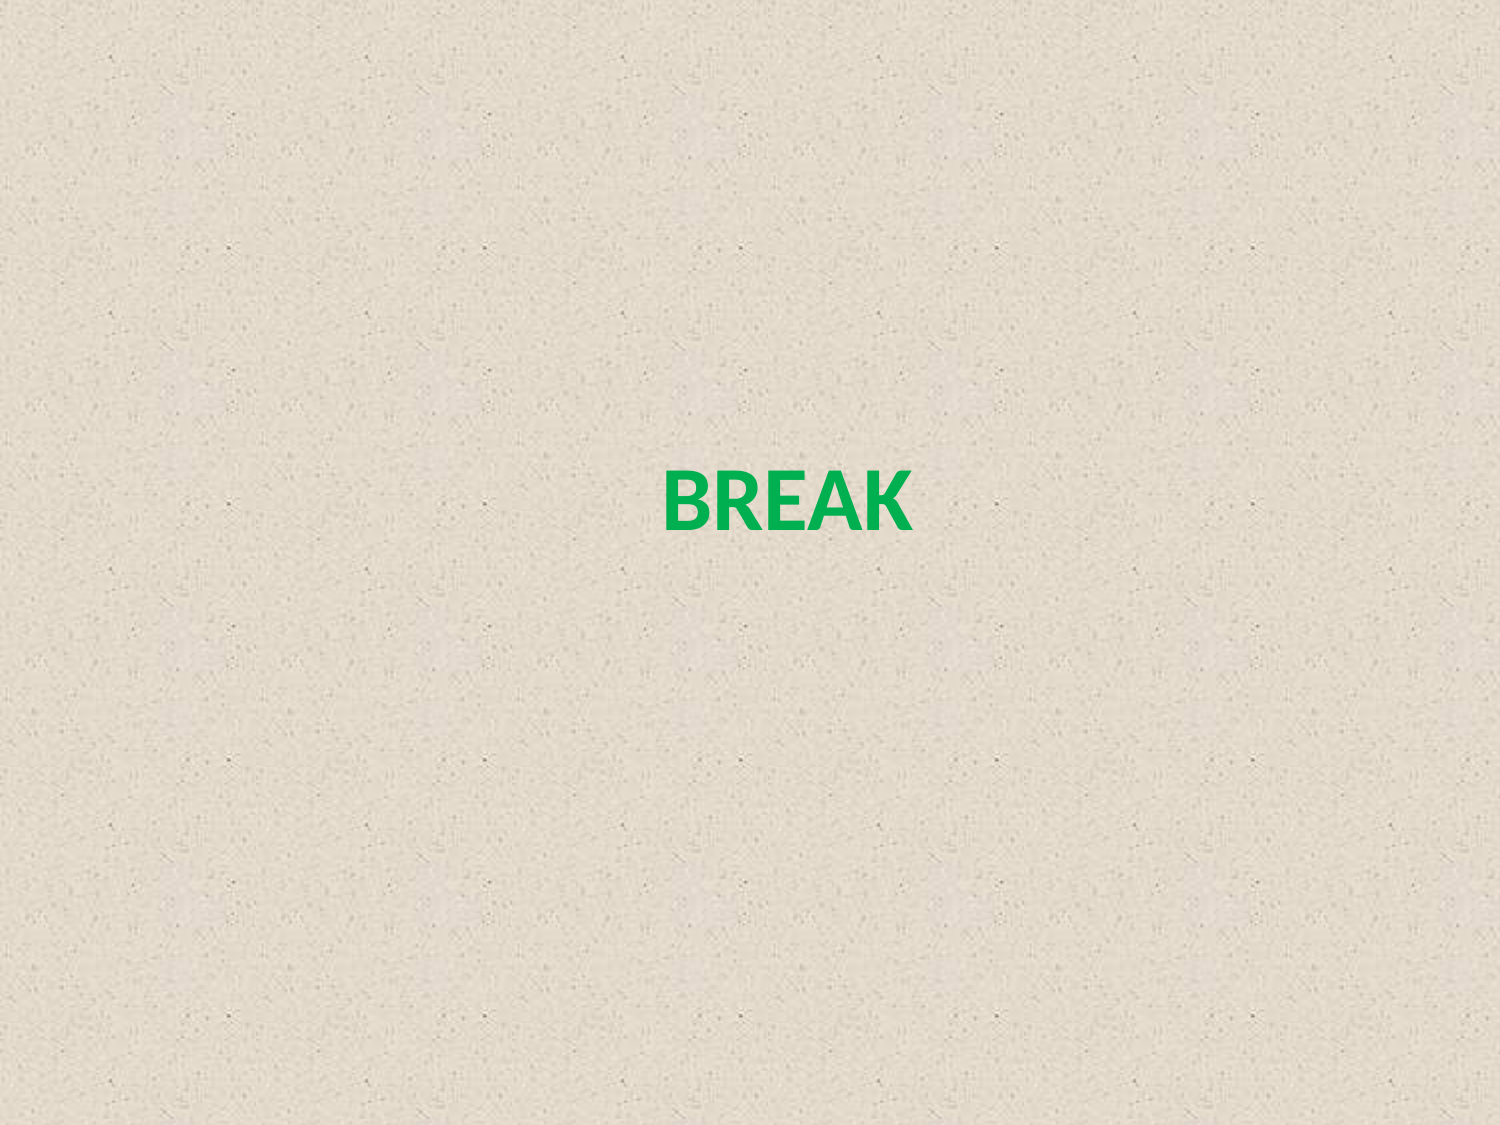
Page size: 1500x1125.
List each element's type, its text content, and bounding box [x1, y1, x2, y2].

title BREAK [112, 399, 1463, 588]
picture [0, 0, 1500, 1125]
